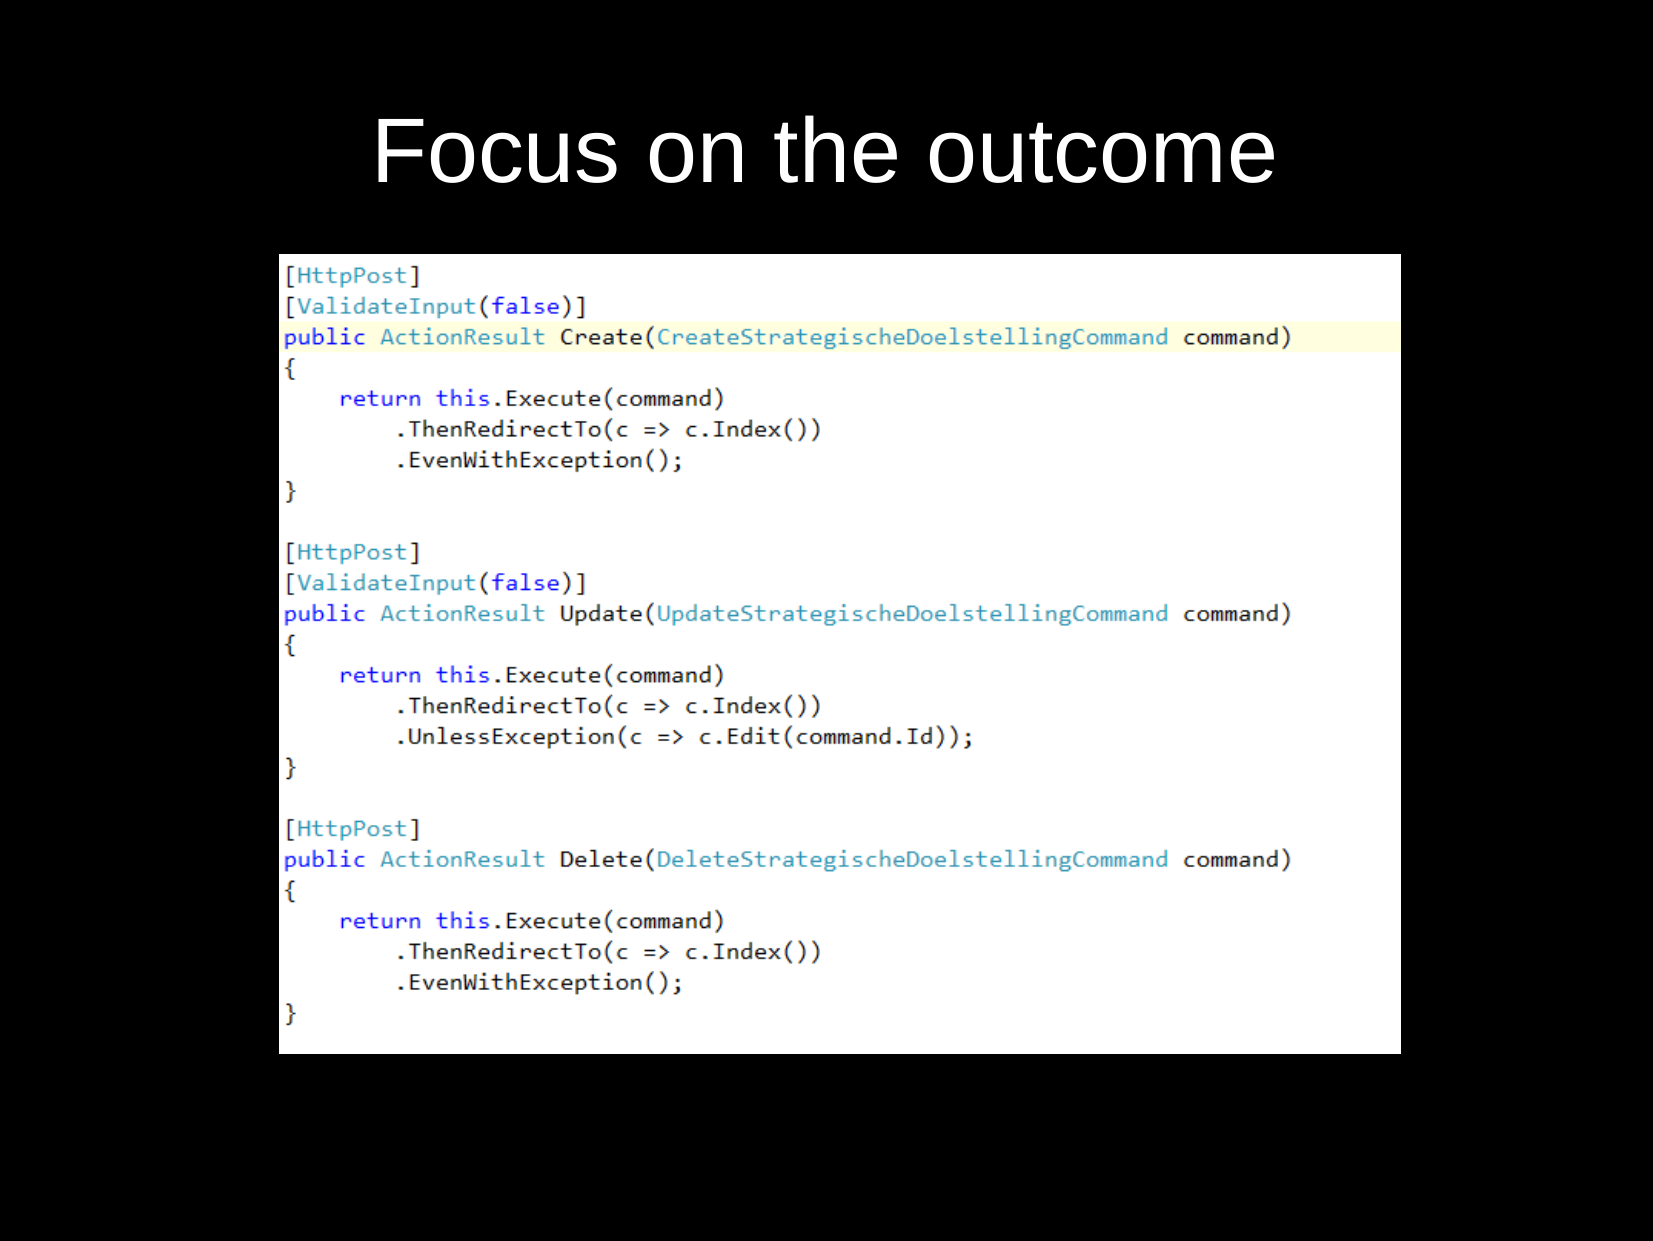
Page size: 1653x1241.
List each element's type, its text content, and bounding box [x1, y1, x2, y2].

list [274, 253, 1405, 1054]
title Focus on the outcome [82, 49, 1568, 254]
